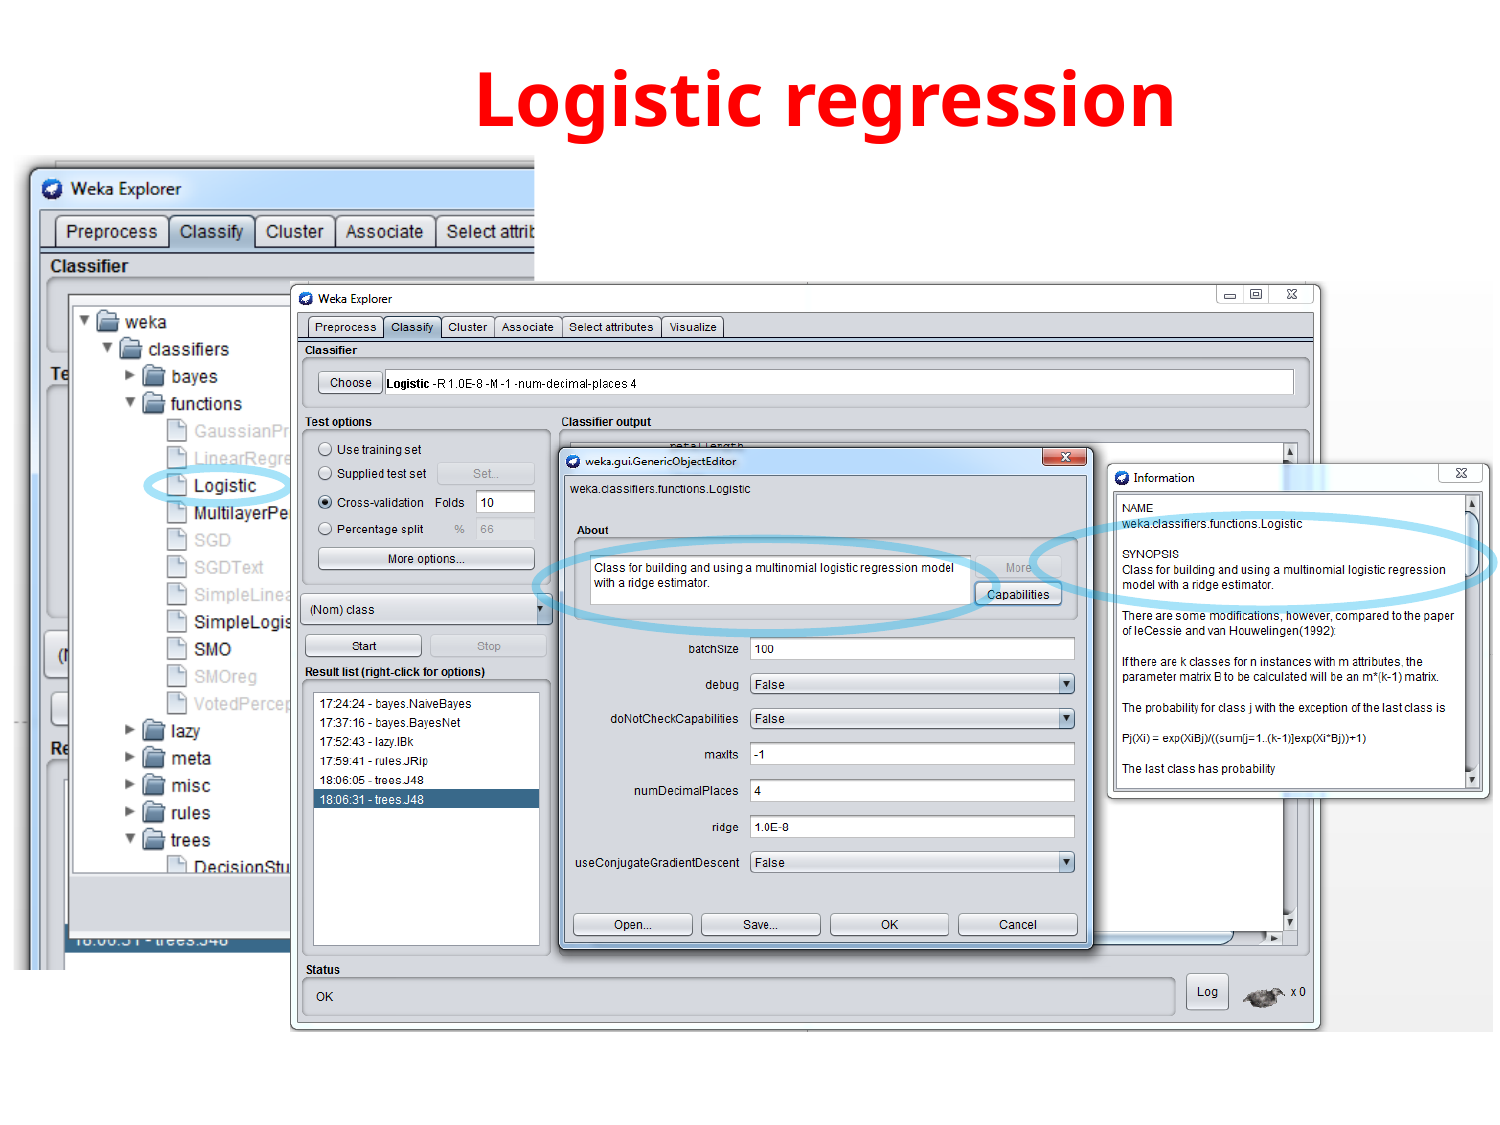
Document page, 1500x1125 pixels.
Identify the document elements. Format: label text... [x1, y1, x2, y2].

text_box Logistic regression [400, 44, 1193, 150]
picture [13, 155, 1493, 1033]
